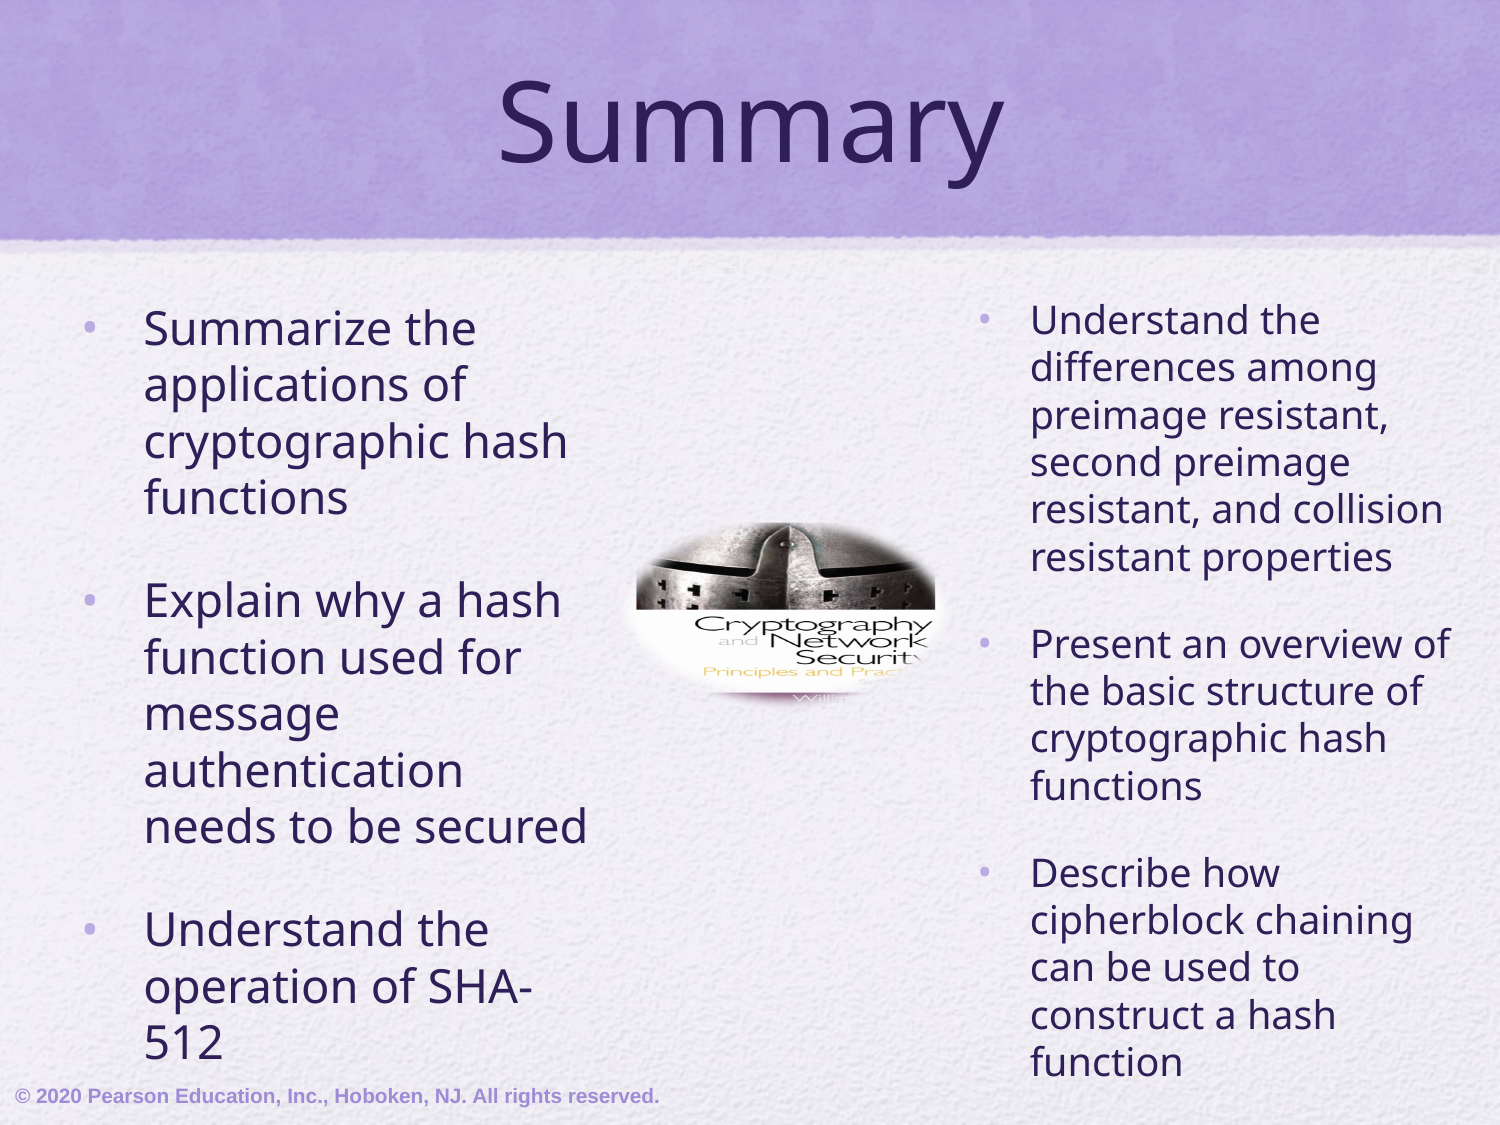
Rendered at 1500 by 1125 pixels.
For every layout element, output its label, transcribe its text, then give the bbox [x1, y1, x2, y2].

picture [0, 225, 1500, 1125]
list Summarize the applications of cryptographic hash functions Explain why a hash function used for message authentication needs to be secured Understand the operation of SHA-512 [65, 290, 611, 1065]
list Understand the differences among preimage resistant, second preimage resistant, and collision resistant properties Present an overview of the basic structure of cryptographic hash functions Describe how cipherblock chaining can be used to construct a hash function [962, 287, 1476, 1095]
footer © 2020 Pearson Education, Inc., Hoboken, NJ. All rights reserved. [0, 1065, 925, 1125]
title Summary [129, 6, 1373, 239]
